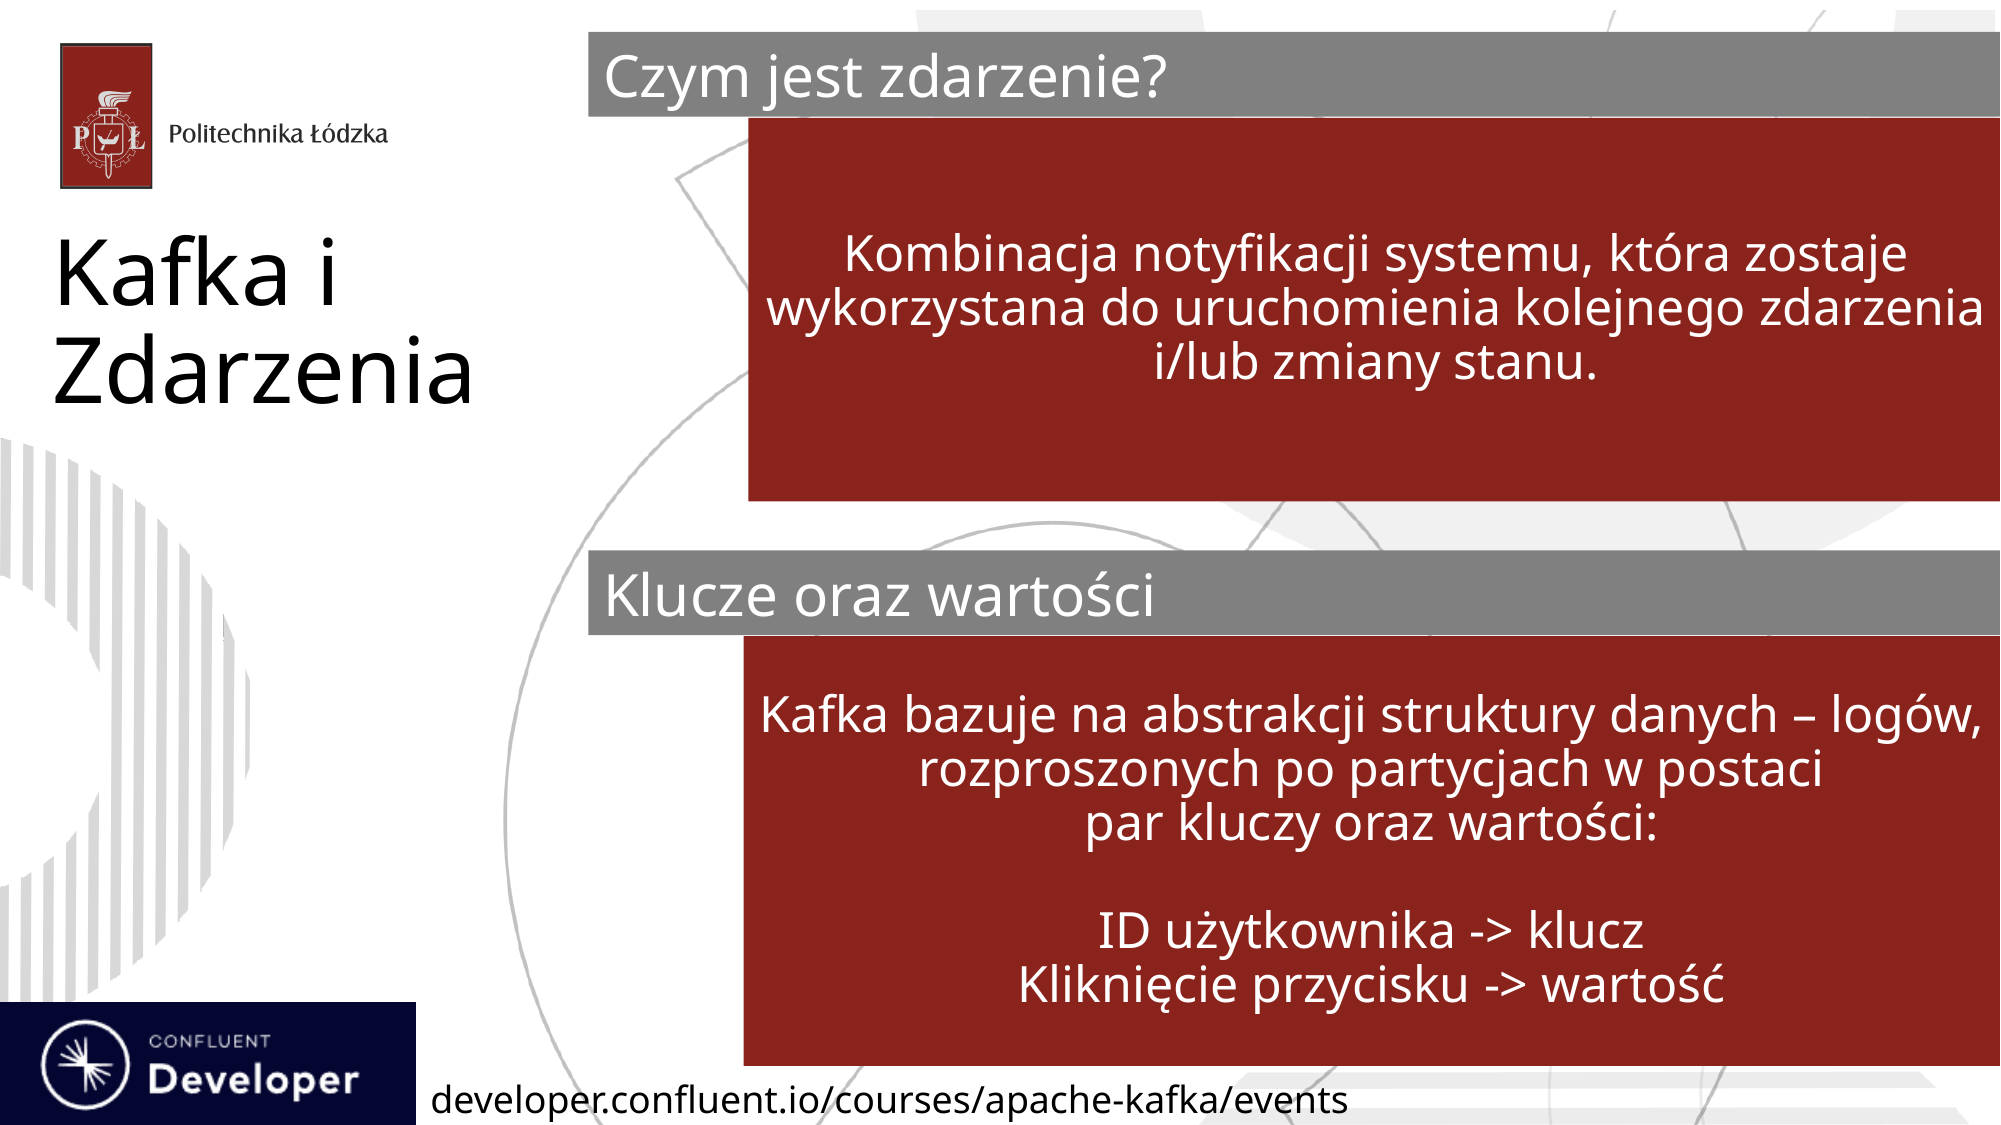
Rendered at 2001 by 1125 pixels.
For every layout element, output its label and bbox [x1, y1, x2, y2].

picture [0, 1002, 417, 1125]
list [0, 0, 2000, 1125]
text_box [60, 43, 389, 189]
